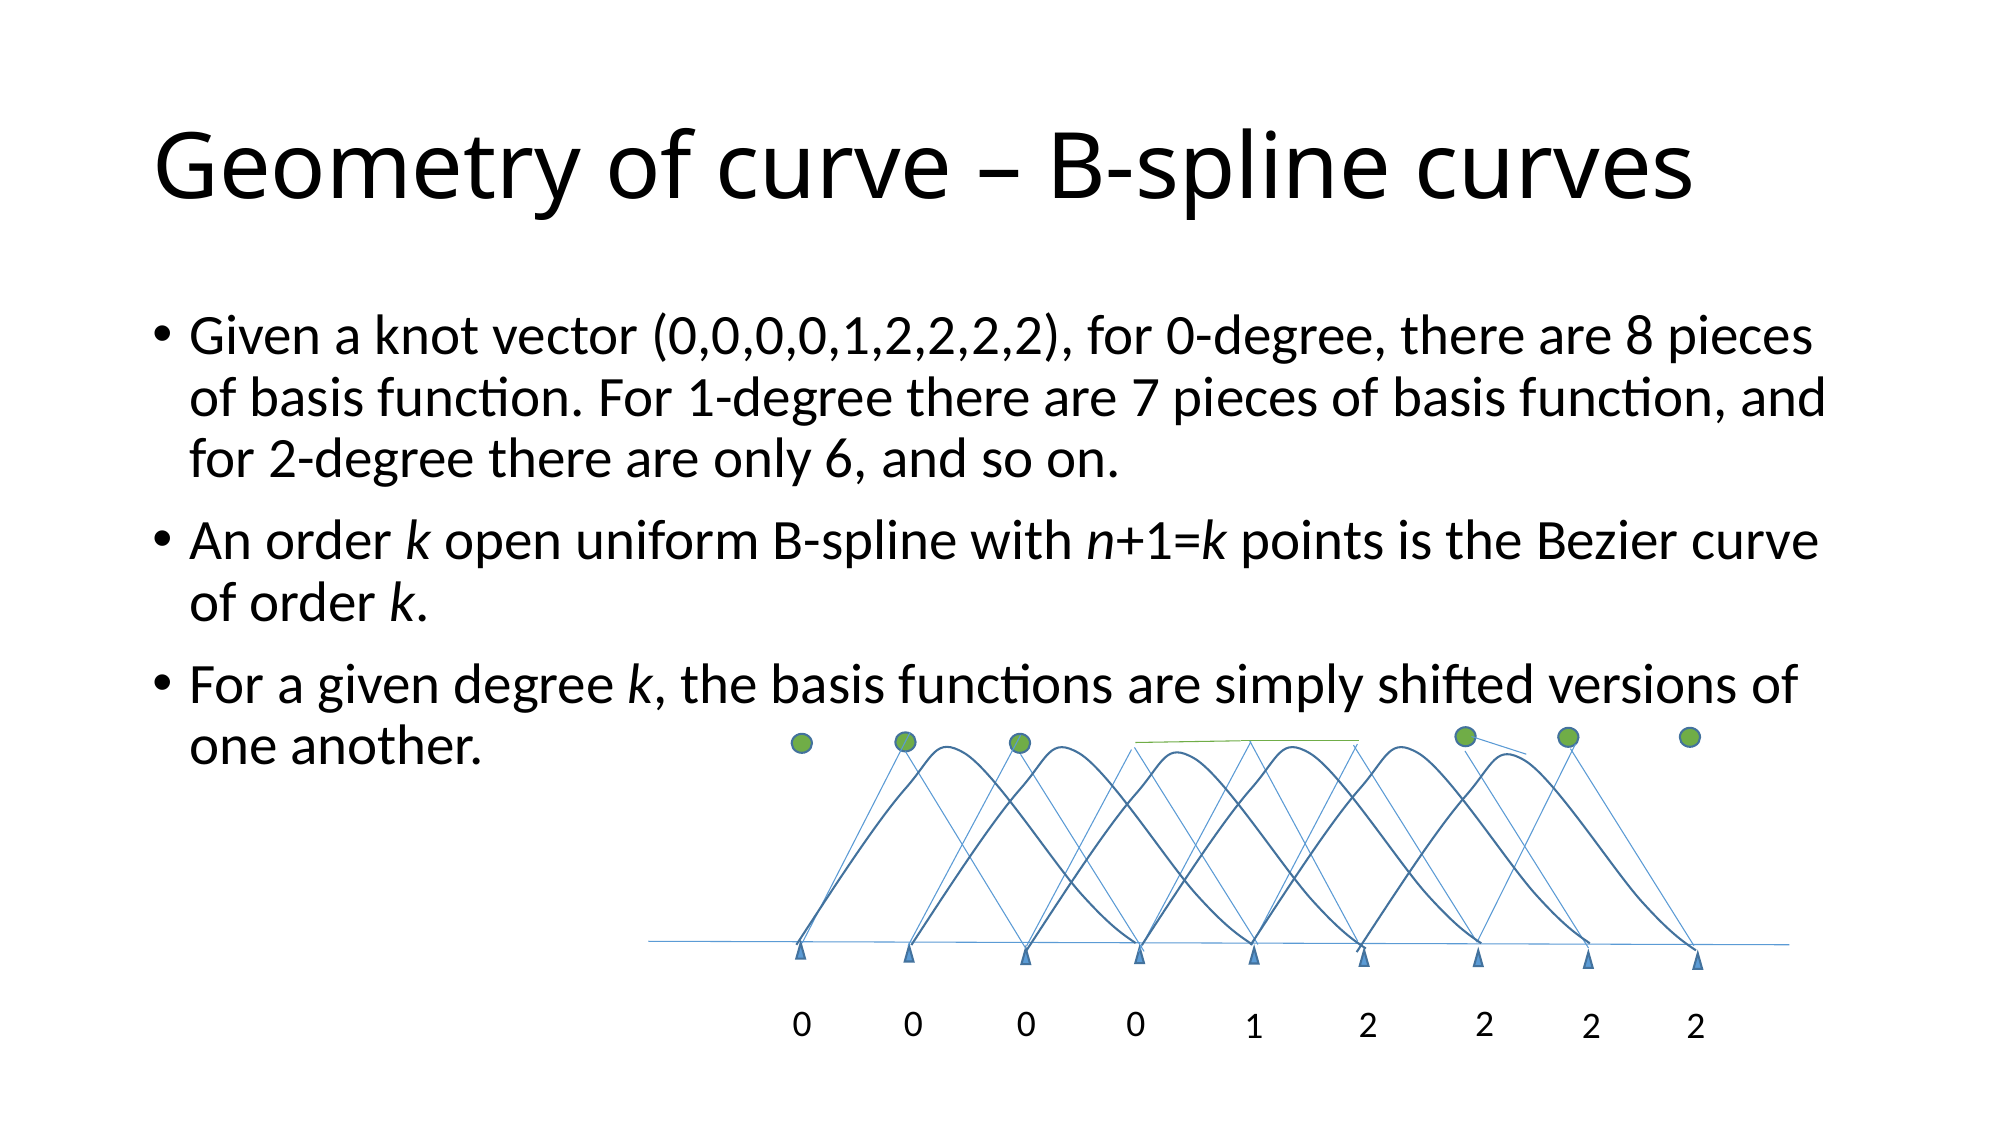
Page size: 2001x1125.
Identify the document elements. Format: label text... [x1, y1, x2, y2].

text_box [648, 727, 1790, 1072]
title Geometry of curve – B-spline curves [137, 59, 1863, 278]
list Given a knot vector (0,0,0,0,1,2,2,2,2), for 0-degree, there are 8 pieces of basis function. For 1-degree there are 7 pieces of basis function, and for 2-degree there are only 6, and so on. An order k open uniform B-spline with n+1=k points is the Bezier curve of order k. For a given degree k, the basis functions are simply shifted versions of one another. [137, 297, 1863, 788]
